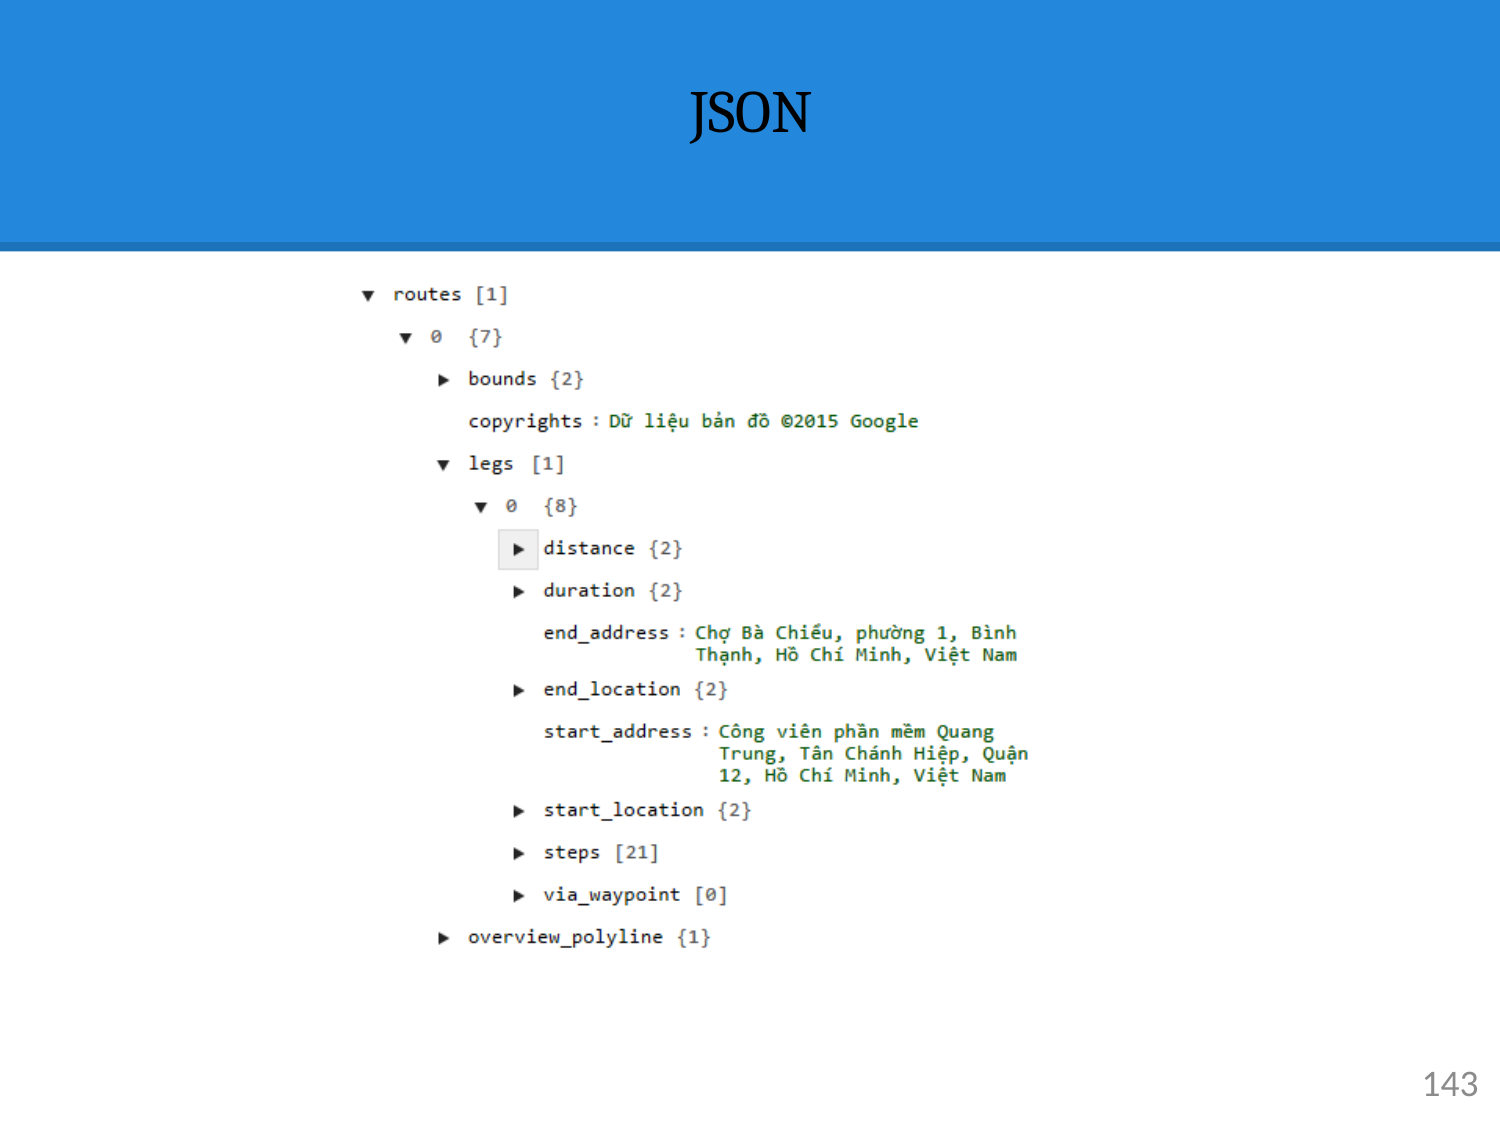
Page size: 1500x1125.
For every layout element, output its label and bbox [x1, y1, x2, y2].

picture [337, 274, 1034, 959]
slide_number [1403, 1038, 1494, 1125]
title [54, 57, 1449, 160]
